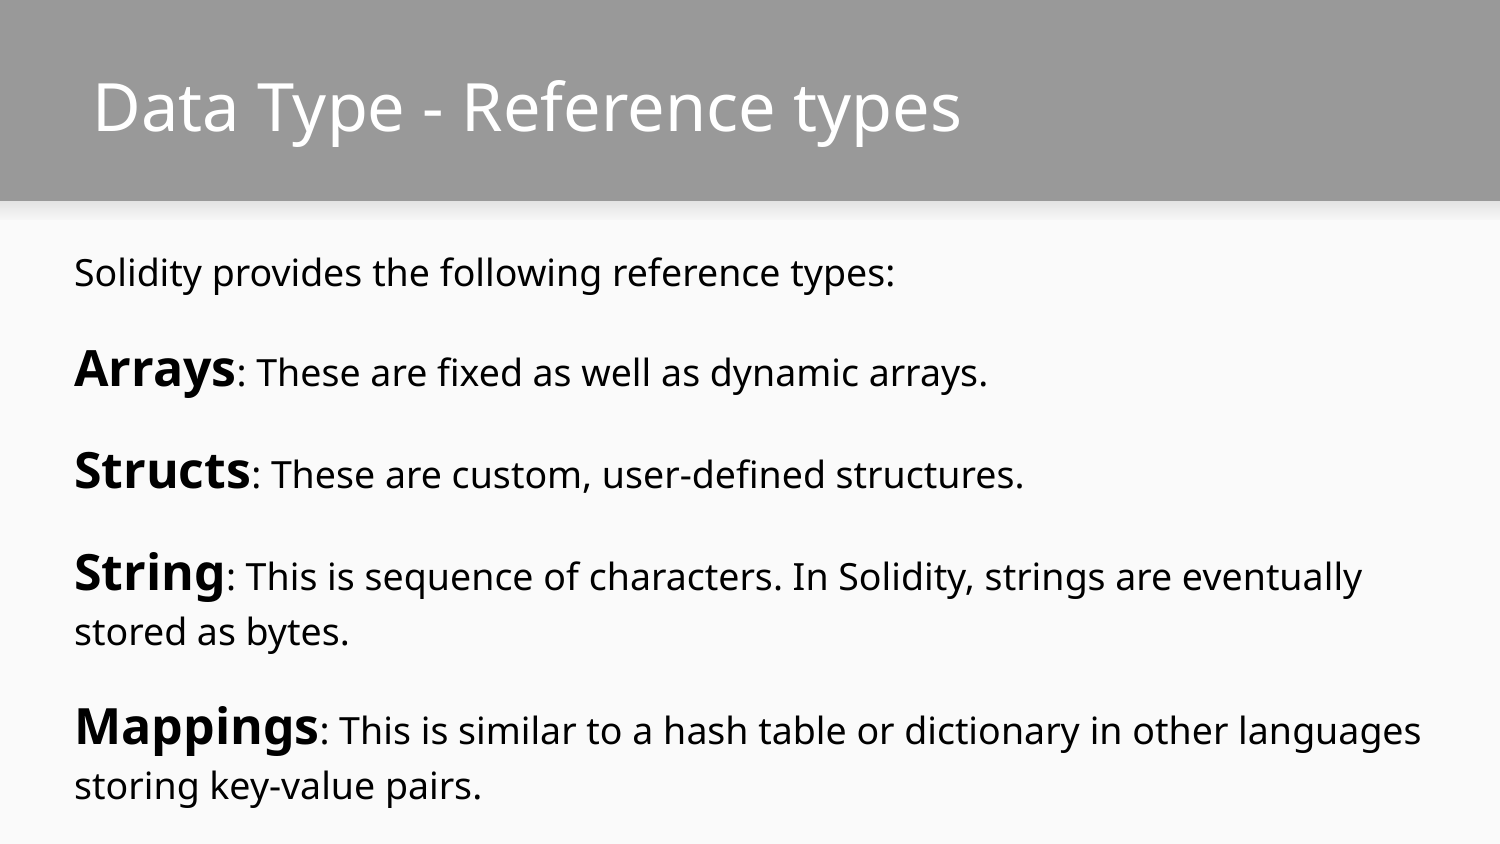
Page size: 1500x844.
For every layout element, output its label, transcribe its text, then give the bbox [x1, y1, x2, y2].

list Solidity provides the following reference types: Arrays: These are fixed as well as dynamic arrays. Structs: These are custom, user-defined structures. String: This is sequence of characters. In Solidity, strings are eventually stored as bytes. Mappings: This is similar to a hash table or dictionary in other languages storing key-value pairs. [59, 227, 1441, 793]
title Data Type - Reference types [77, 33, 1427, 160]
